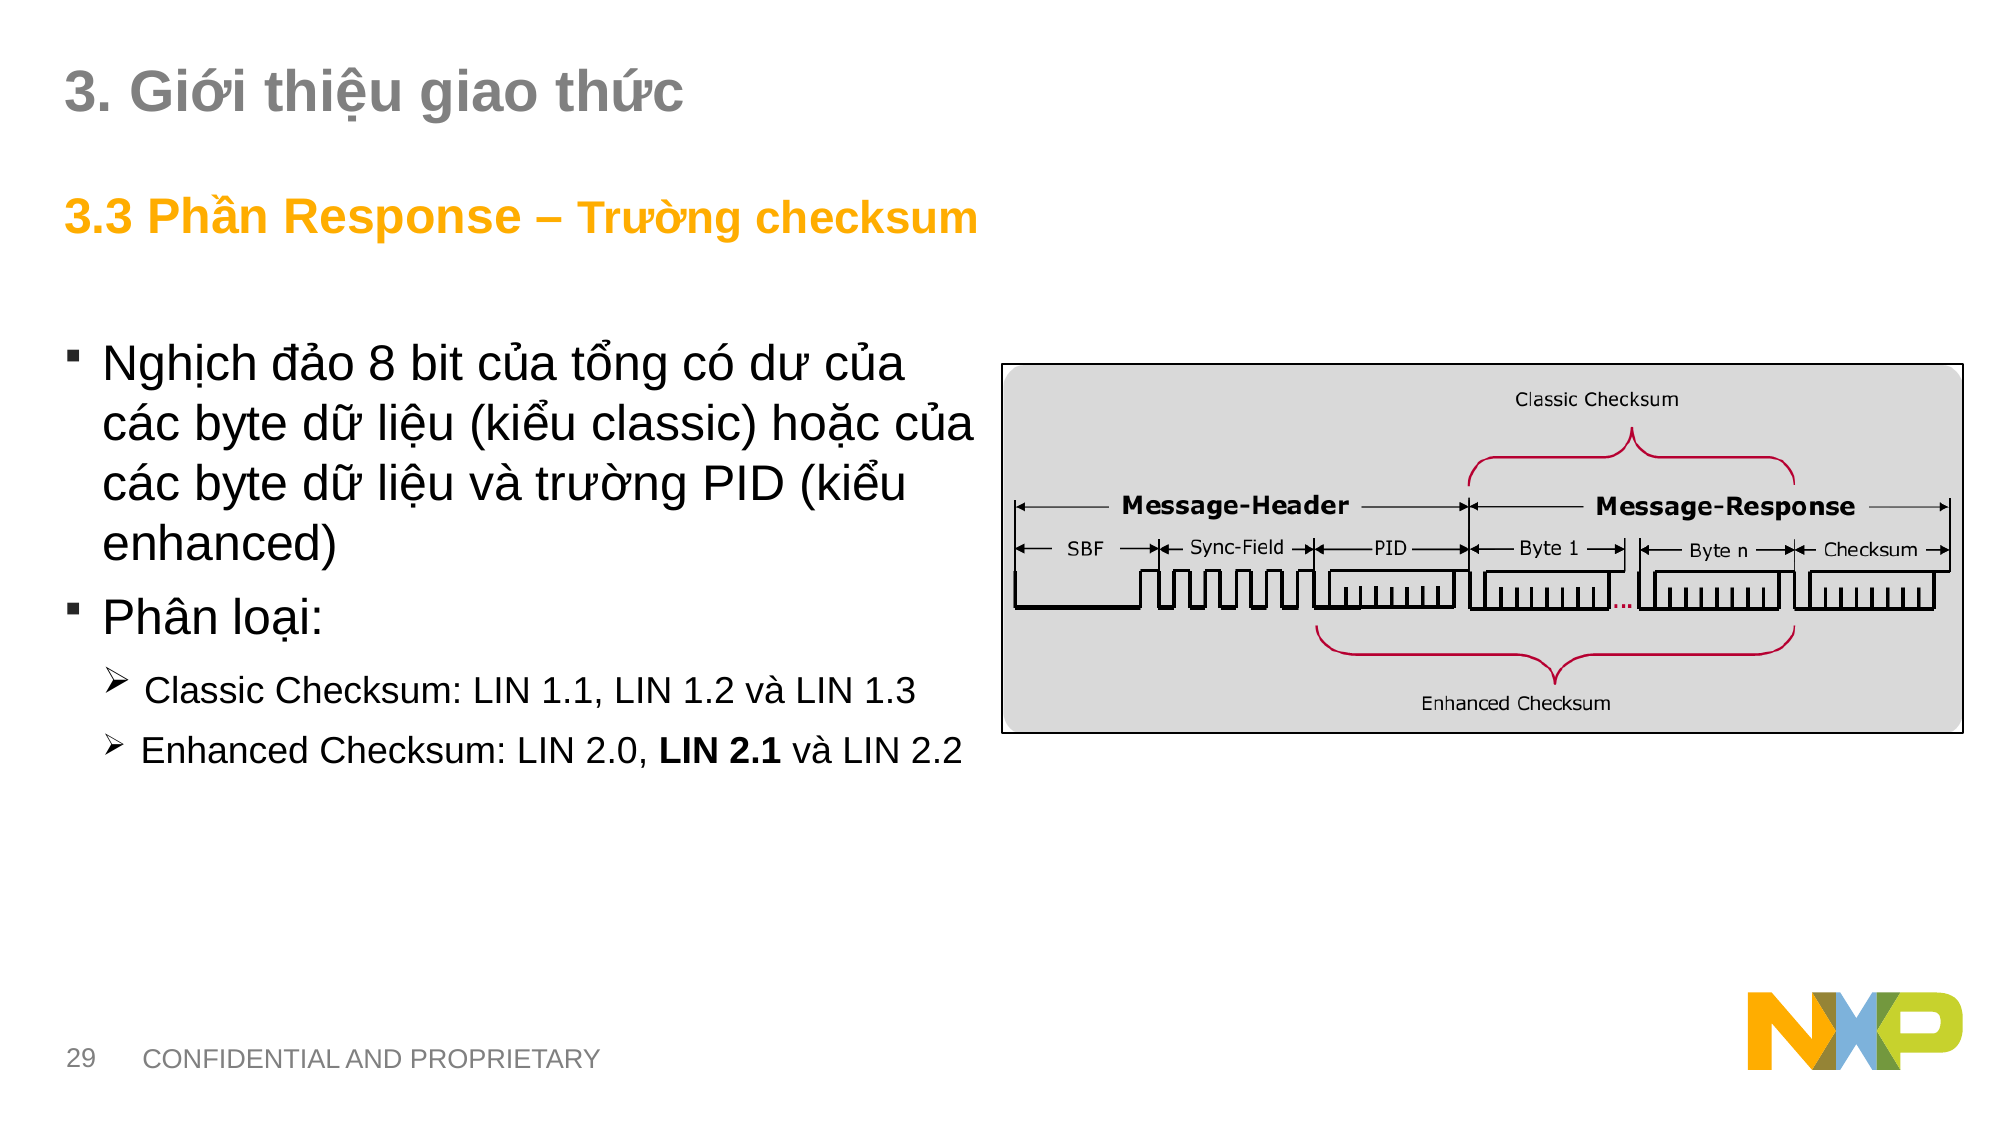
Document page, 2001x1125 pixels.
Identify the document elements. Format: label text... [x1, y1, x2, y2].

picture [1002, 364, 1963, 733]
list 3.3 Phần Response – Trường checksum Nghịch đảo 8 bit của tổng có dư của các byte dữ liệu (kiểu classic) hoặc của các byte dữ liệu và trường PID (kiểu enhanced) Phân loại: Classic Checksum: LIN 1.1, LIN 1.2 và LIN 1.3 Enhanced Checksum: LIN 2.0, LIN 2.1 và LIN 2.2 [49, 176, 1009, 942]
title 3. Giới thiệu giao thức [48, 45, 1963, 154]
